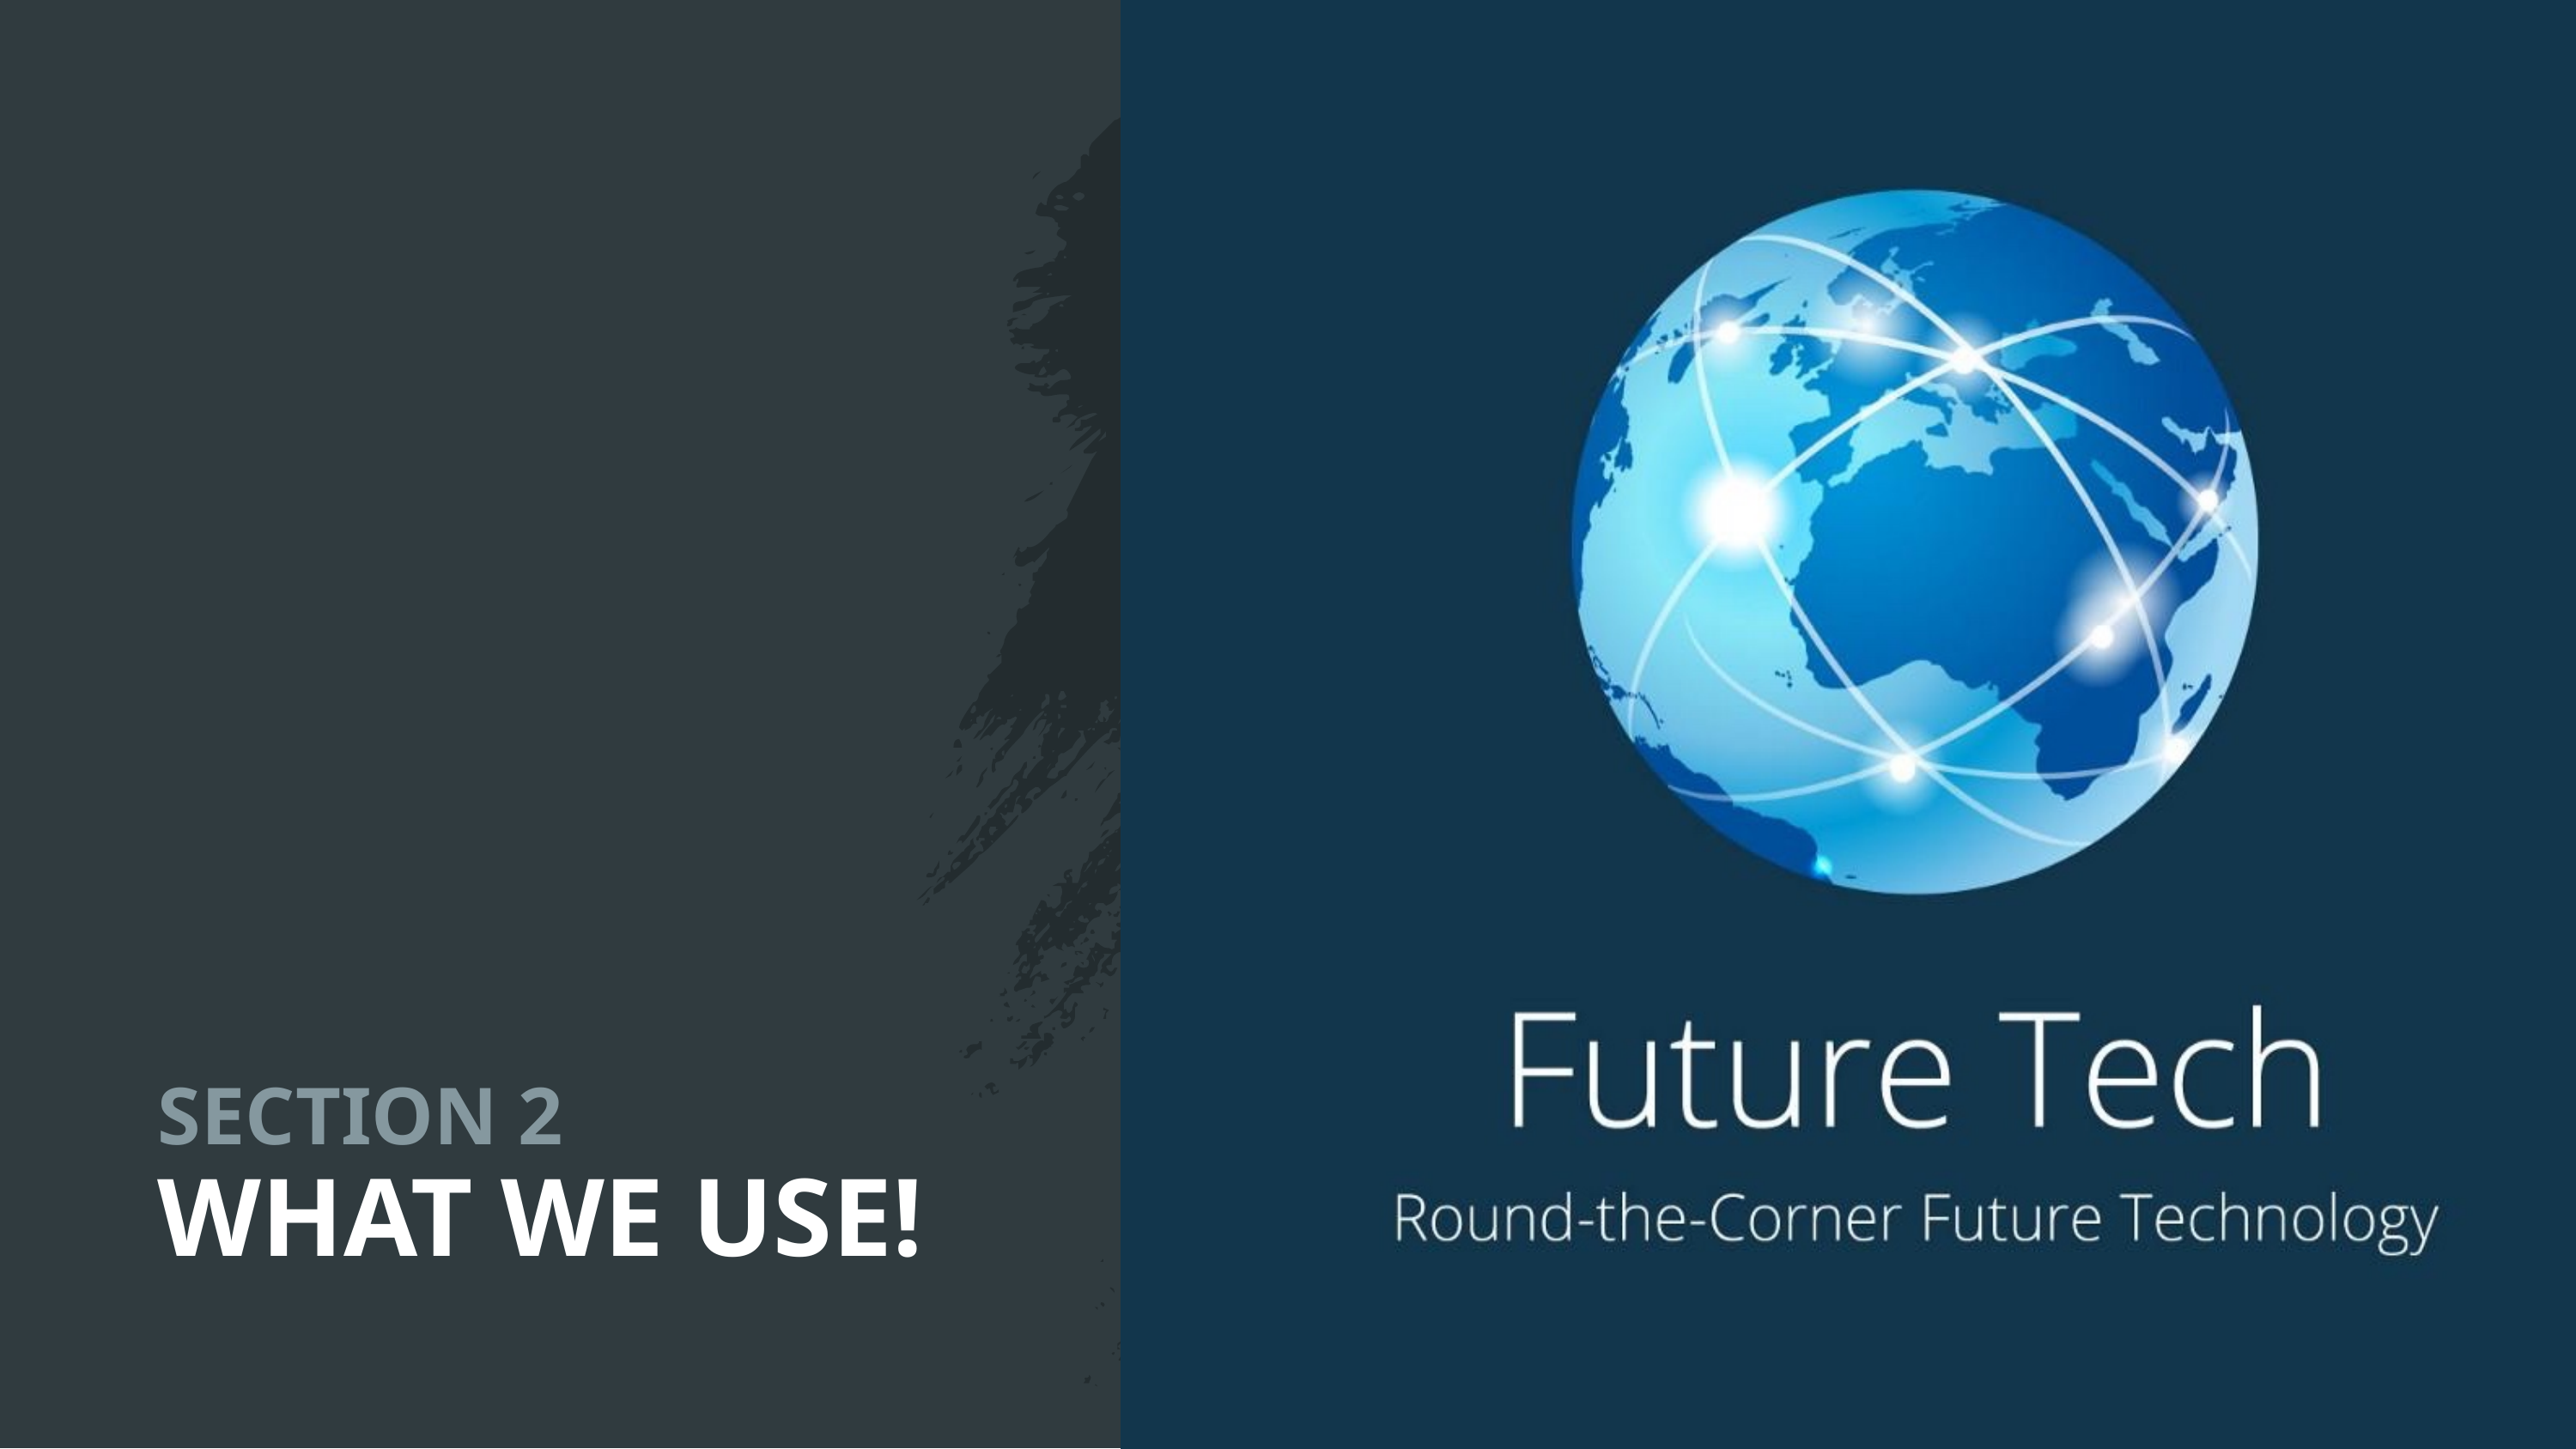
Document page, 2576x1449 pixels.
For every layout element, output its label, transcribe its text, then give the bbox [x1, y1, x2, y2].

title WHAT WE USE! [145, 1167, 1116, 1369]
picture [1121, 0, 2576, 1449]
list SECTION 2 [145, 1049, 1116, 1167]
